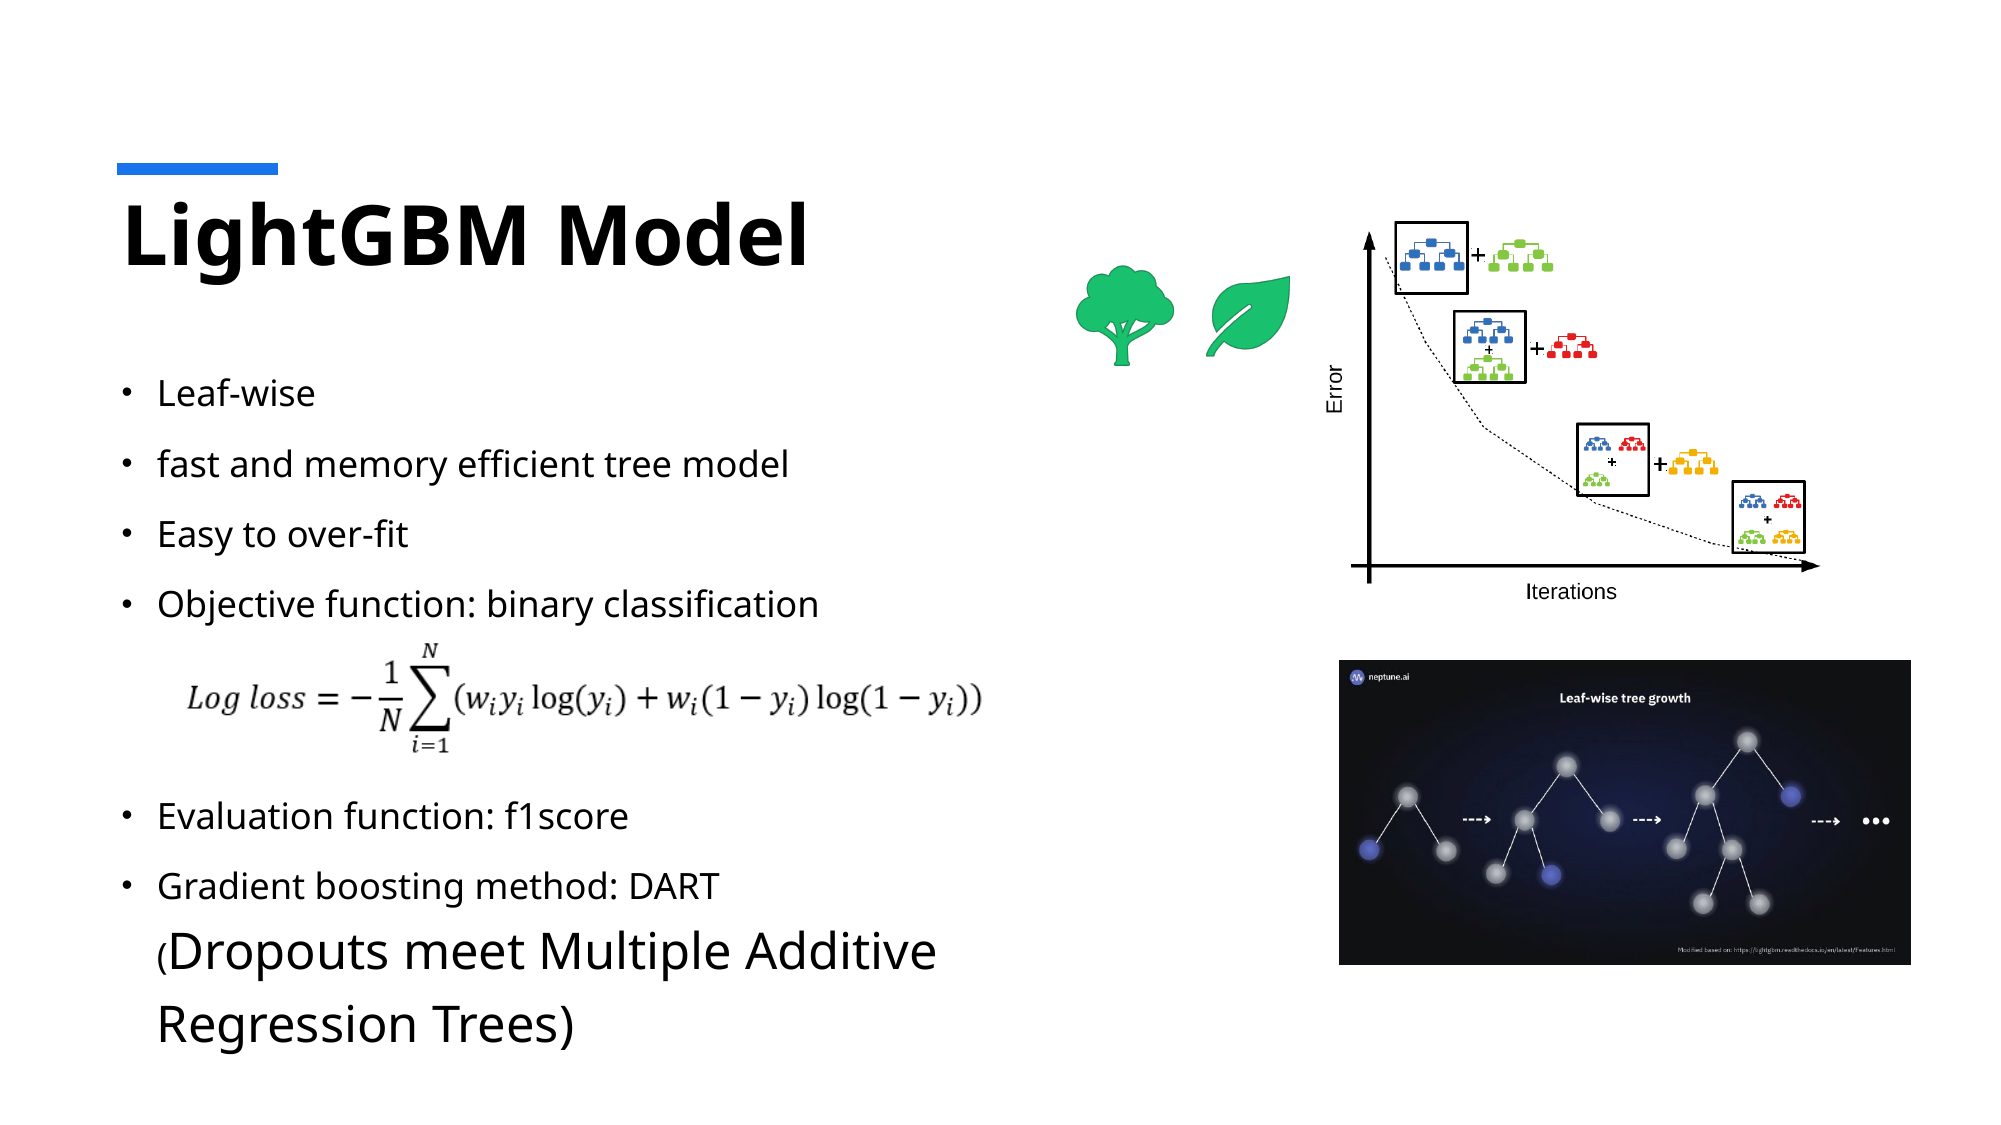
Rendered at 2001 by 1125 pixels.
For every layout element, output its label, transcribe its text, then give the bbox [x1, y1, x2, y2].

picture [1338, 660, 1911, 965]
title LightGBM Model [106, 174, 1894, 355]
list Leaf-wise fast and memory efficient tree model Easy to over-fit Objective function: binary classification Evaluation function: f1score Gradient boosting method: DART (Dropouts meet Multiple Additive Regression Trees) [106, 354, 1221, 1061]
picture [1069, 259, 1181, 371]
picture [184, 626, 998, 762]
picture [1192, 203, 1846, 605]
